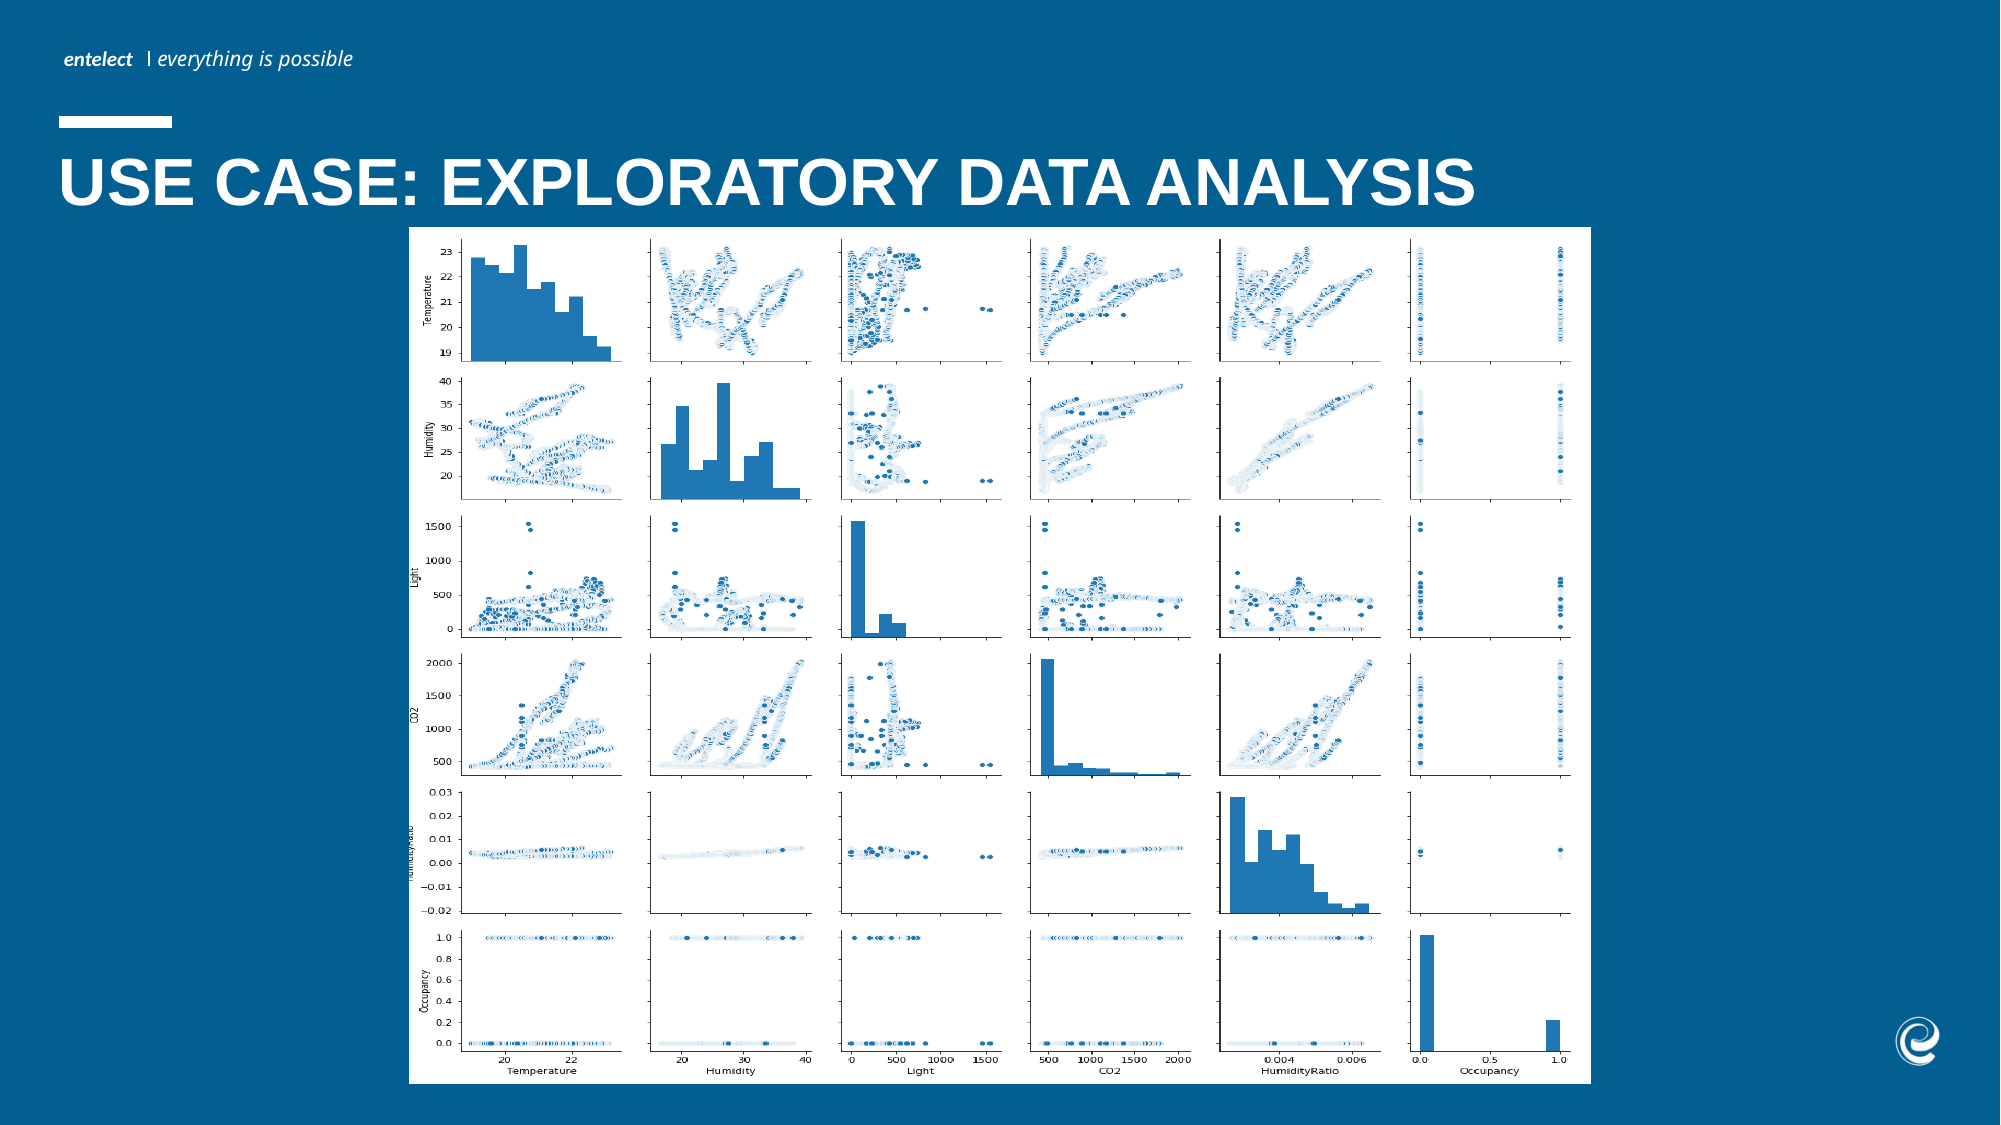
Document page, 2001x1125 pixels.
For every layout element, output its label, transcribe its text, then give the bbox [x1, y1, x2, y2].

picture [409, 227, 1591, 1084]
text_box USE CASE: EXPLORATORY DATA ANALYSIS [44, 131, 1941, 227]
picture [1895, 1016, 1940, 1066]
